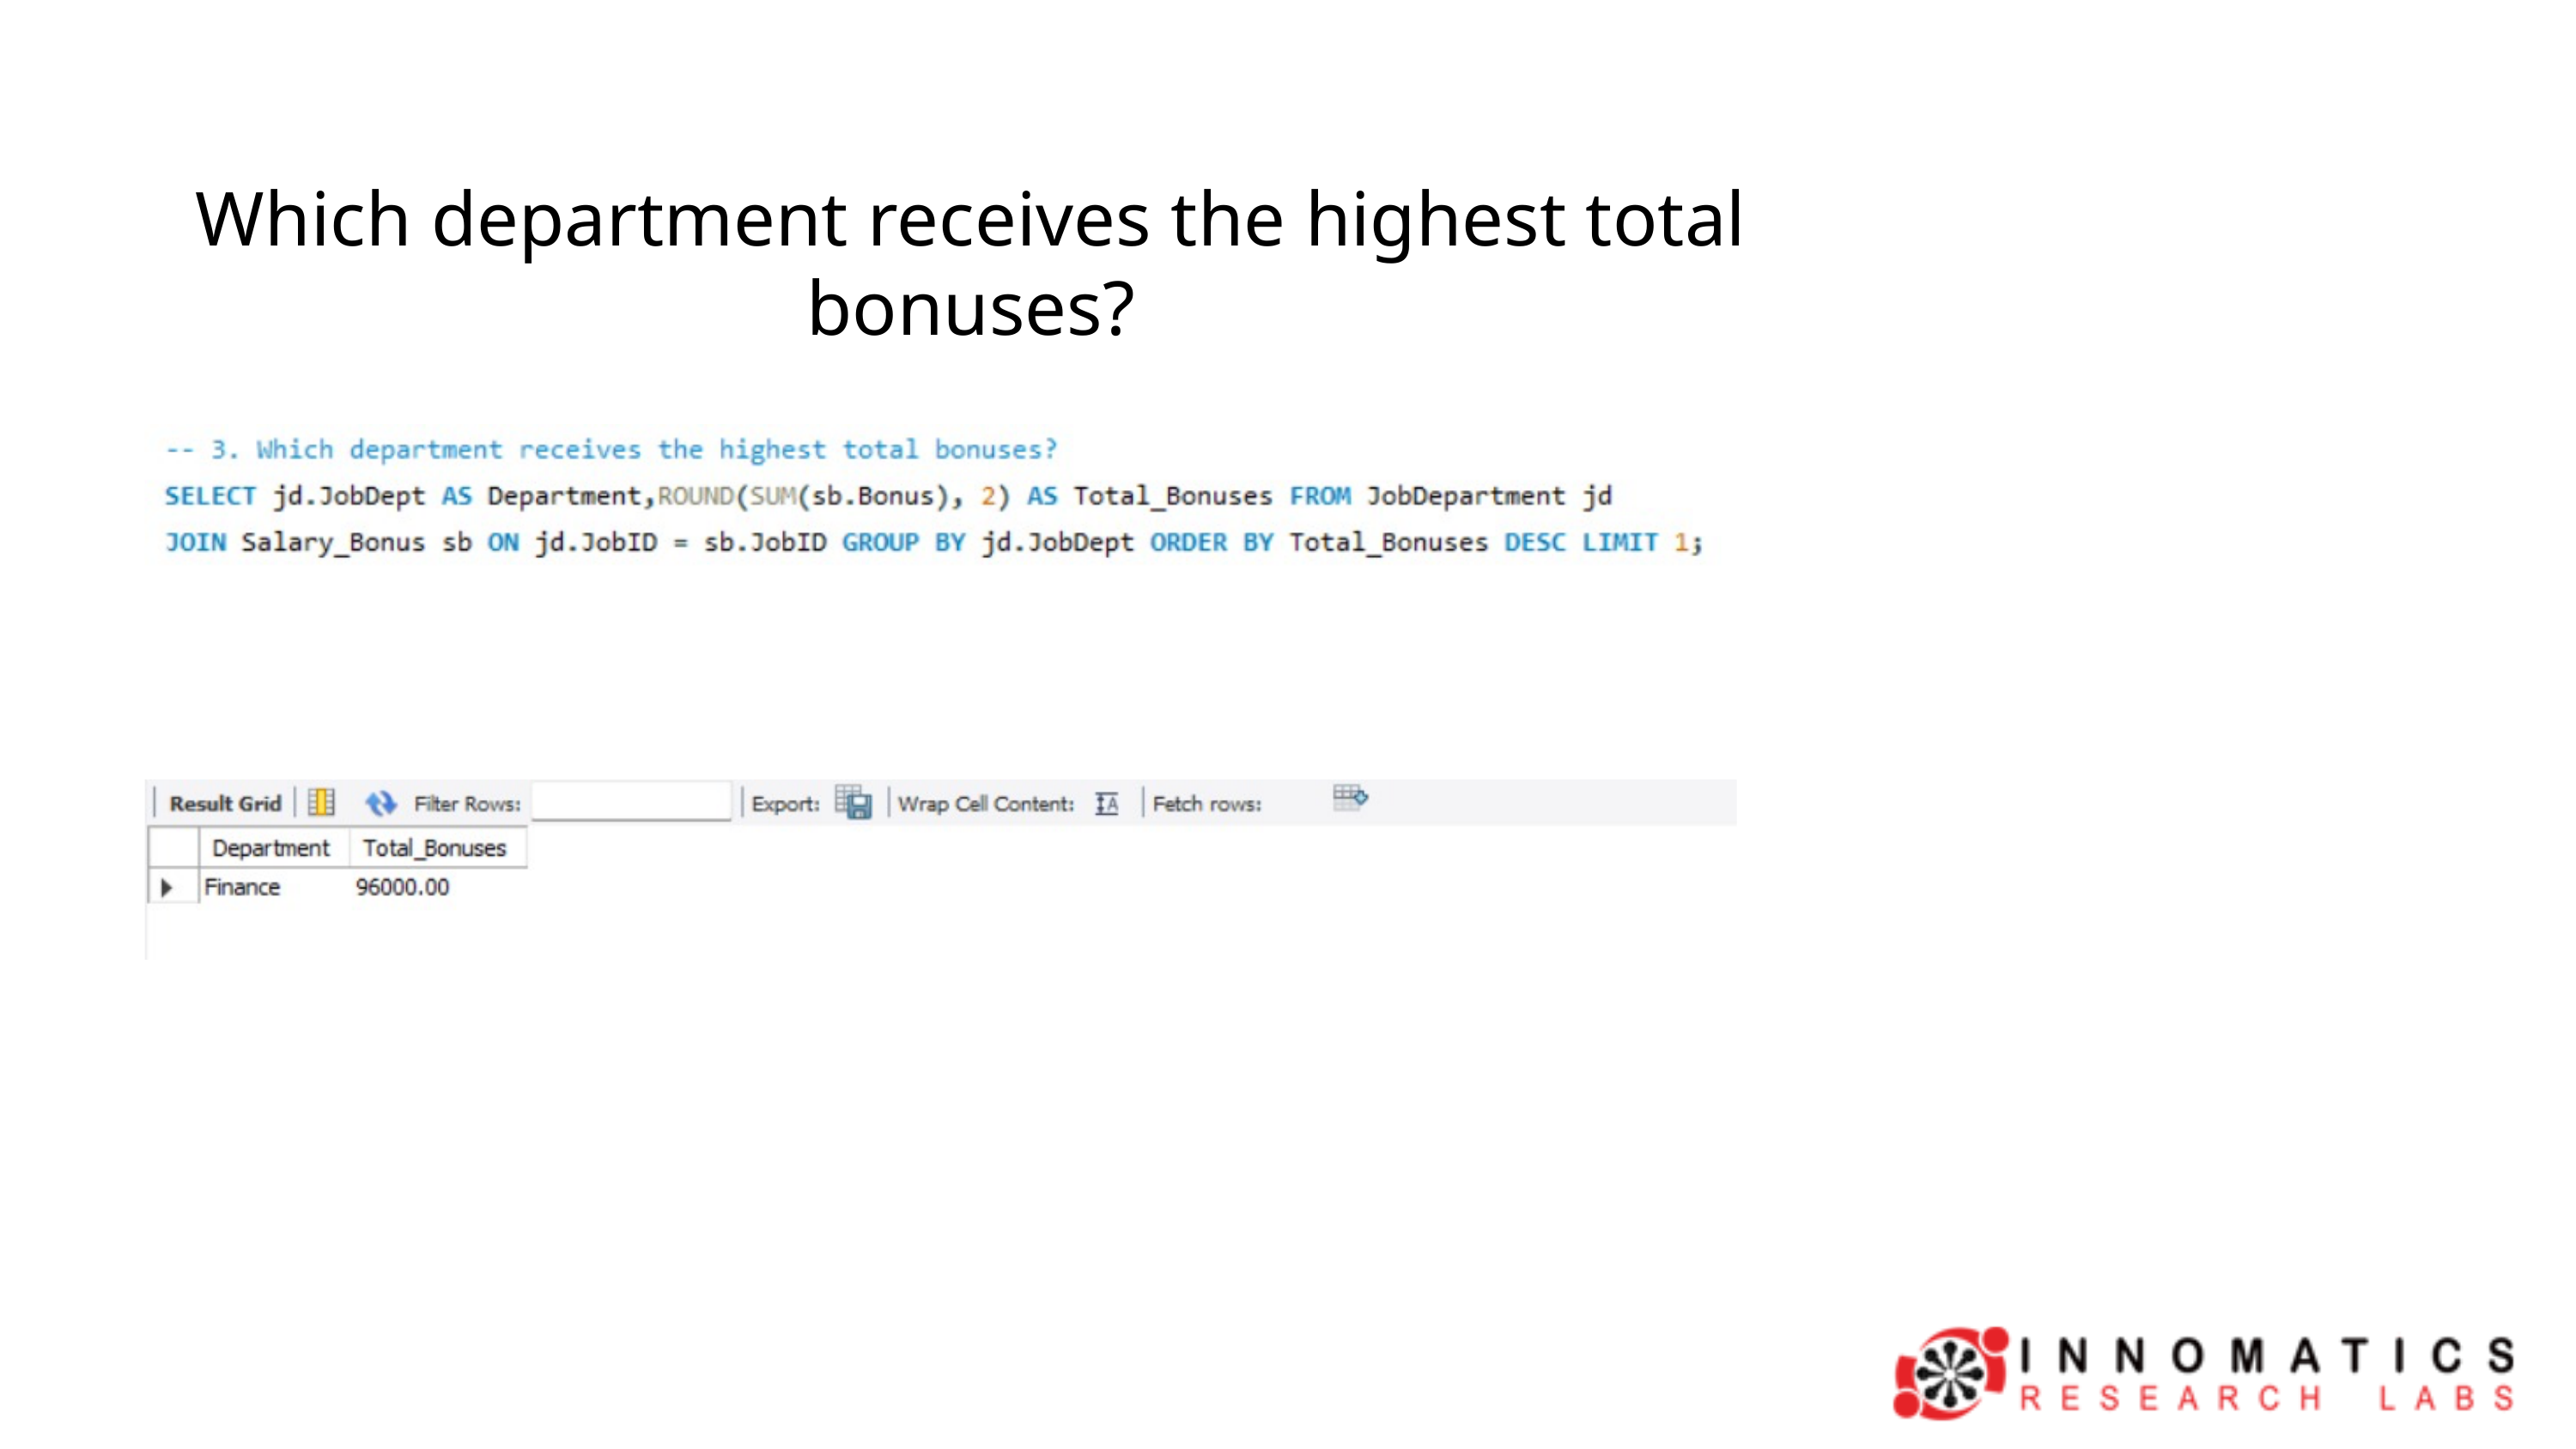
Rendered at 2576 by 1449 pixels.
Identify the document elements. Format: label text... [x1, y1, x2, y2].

text_box [144, 440, 1737, 588]
text_box Which department receives the highest total bonuses? [144, 171, 1797, 440]
text_box [144, 779, 1737, 960]
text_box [1862, 1306, 2544, 1449]
